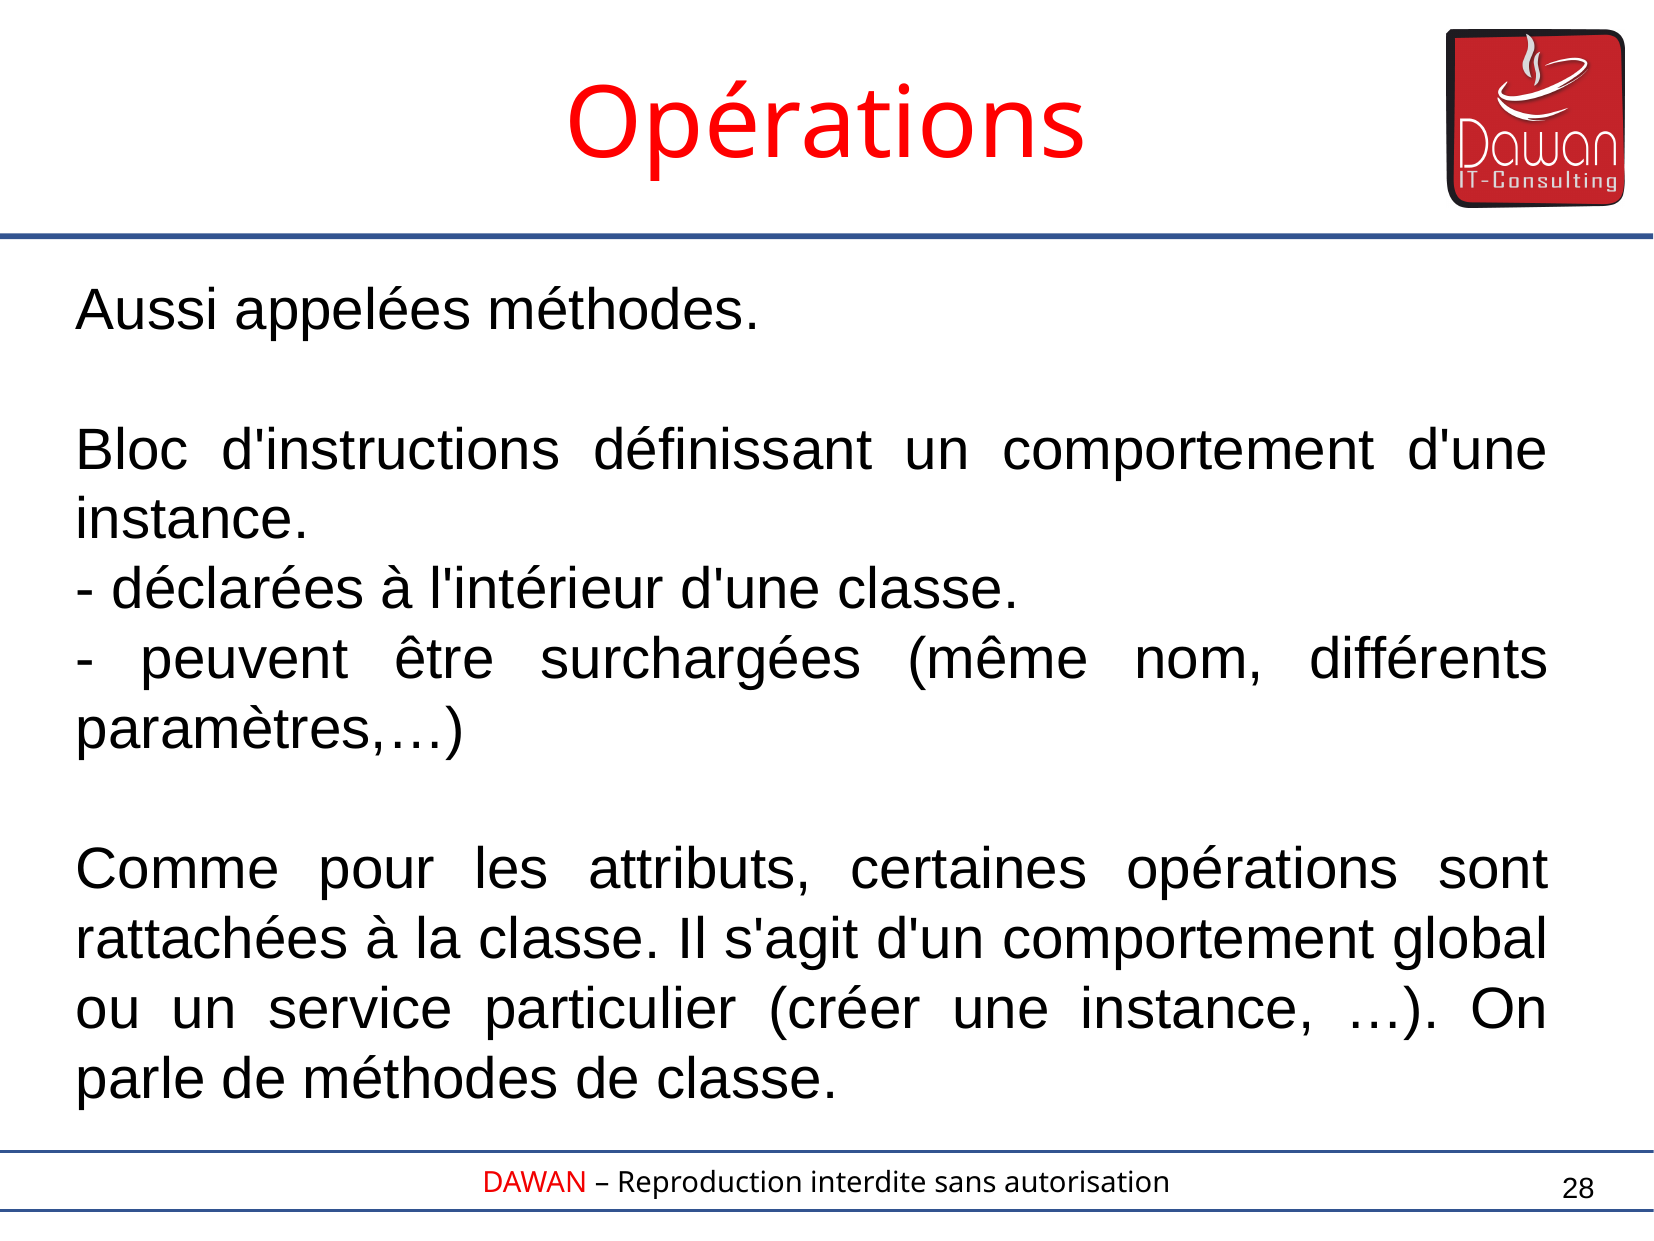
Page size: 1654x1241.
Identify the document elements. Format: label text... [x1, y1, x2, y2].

slide_number 28 [1535, 1169, 1595, 1233]
text_box Opérations [550, 50, 1104, 185]
picture [1446, 29, 1625, 208]
text_box Aussi appelées méthodes. Bloc d'instructions définissant un comportement d'une instance. - déclarées à l'intérieur d'une classe. - peuvent être surchargées (même nom, différents paramètres,…) Comme pour les attributs, certaines opérations sont rattachées à la classe. Il s'agit d'un comportement global ou un service particulier (créer une instance, …). On parle de méthodes de classe. [61, 263, 1565, 1188]
